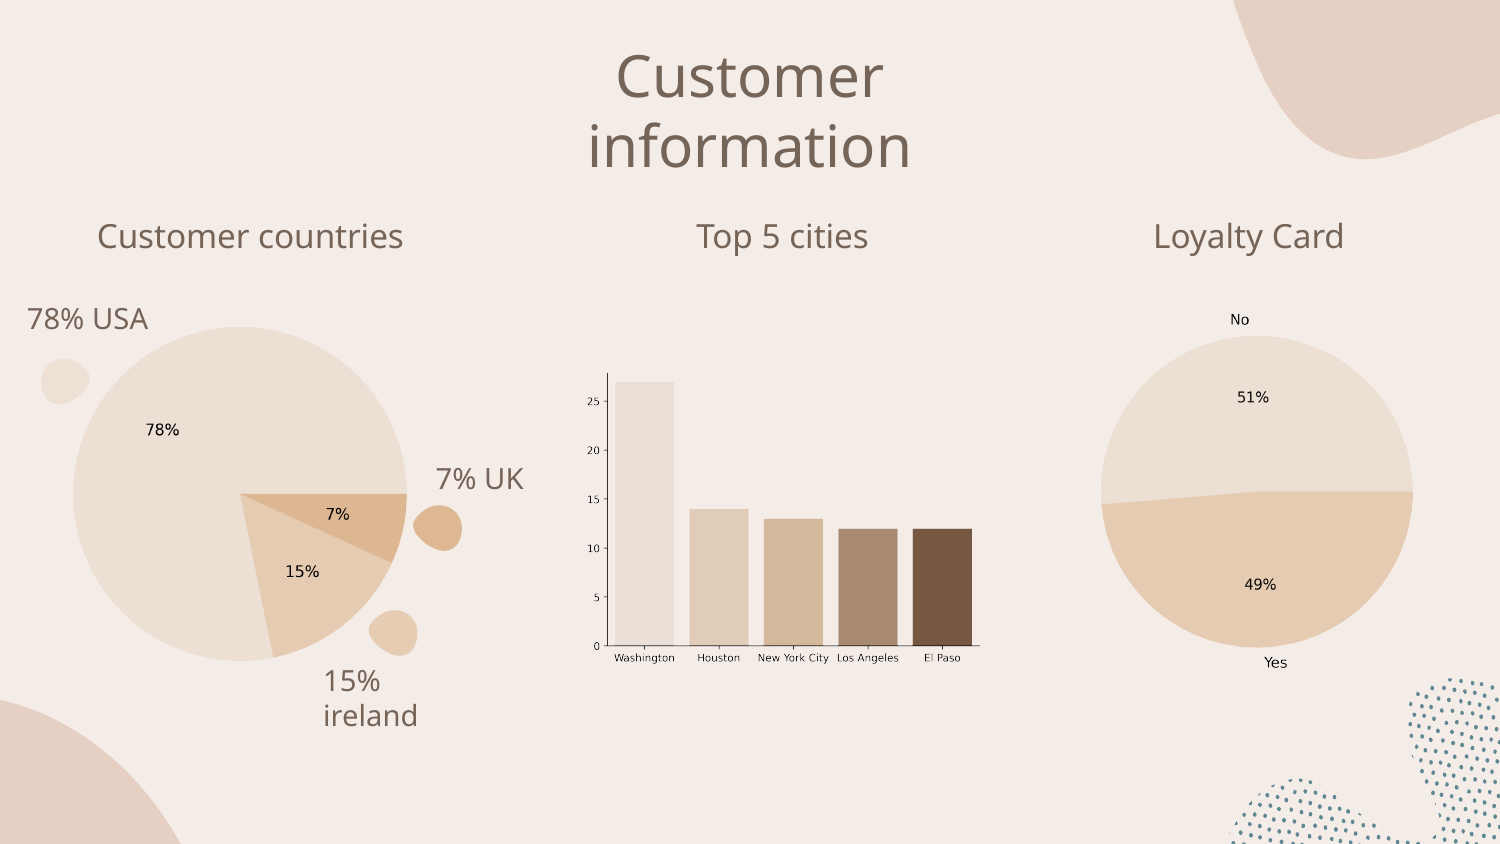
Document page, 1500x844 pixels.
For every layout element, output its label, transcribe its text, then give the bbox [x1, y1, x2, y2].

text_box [0, 318, 547, 666]
picture [1051, 303, 1462, 698]
title Customer information [463, 24, 1037, 138]
text_box Customer countries [80, 200, 421, 277]
text_box Top 5 cities [612, 200, 953, 277]
title 15% ireland [308, 674, 479, 725]
text_box Loyalty Card [1079, 200, 1420, 277]
picture [578, 372, 987, 672]
title 78% USA [0, 289, 164, 317]
